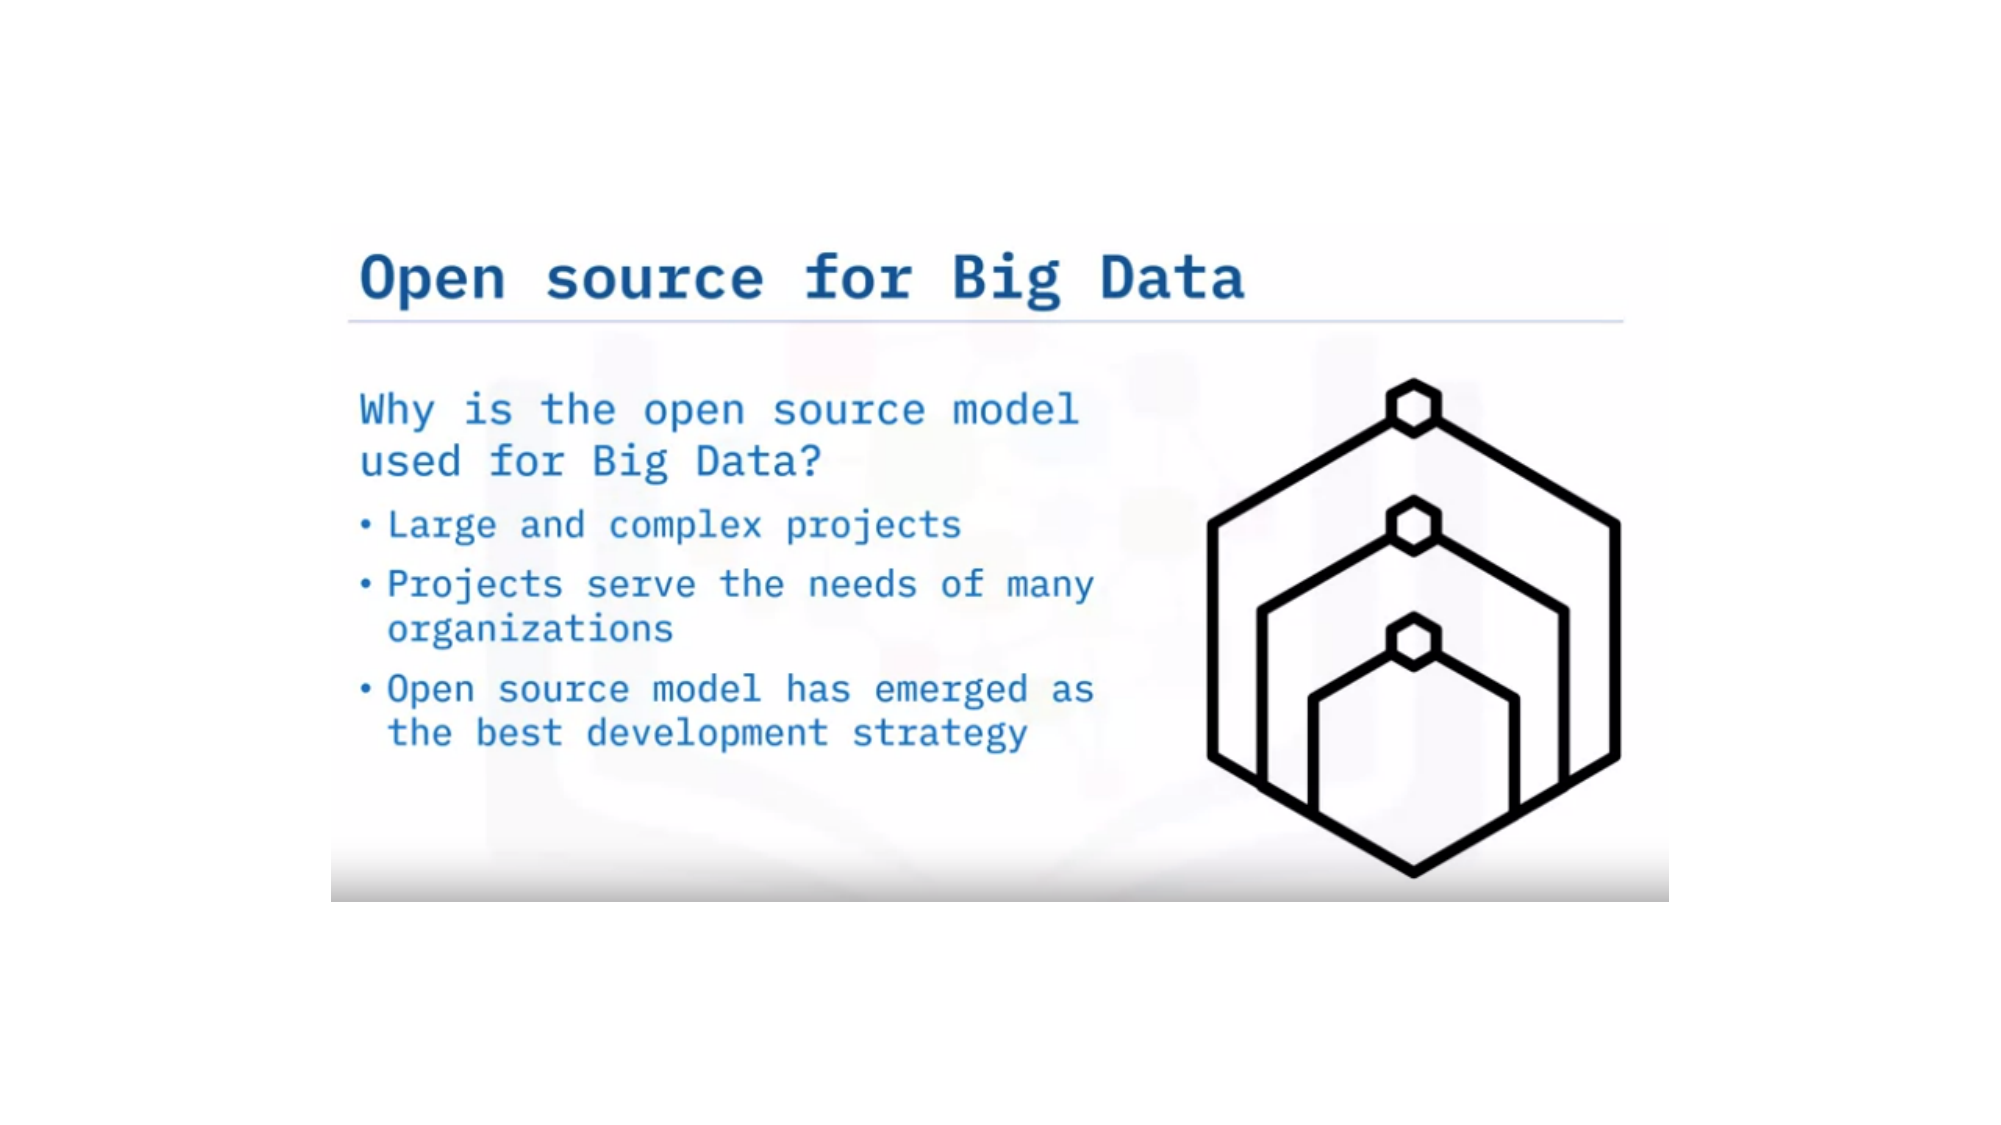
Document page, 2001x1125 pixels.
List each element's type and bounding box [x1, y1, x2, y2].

picture [331, 223, 1669, 902]
